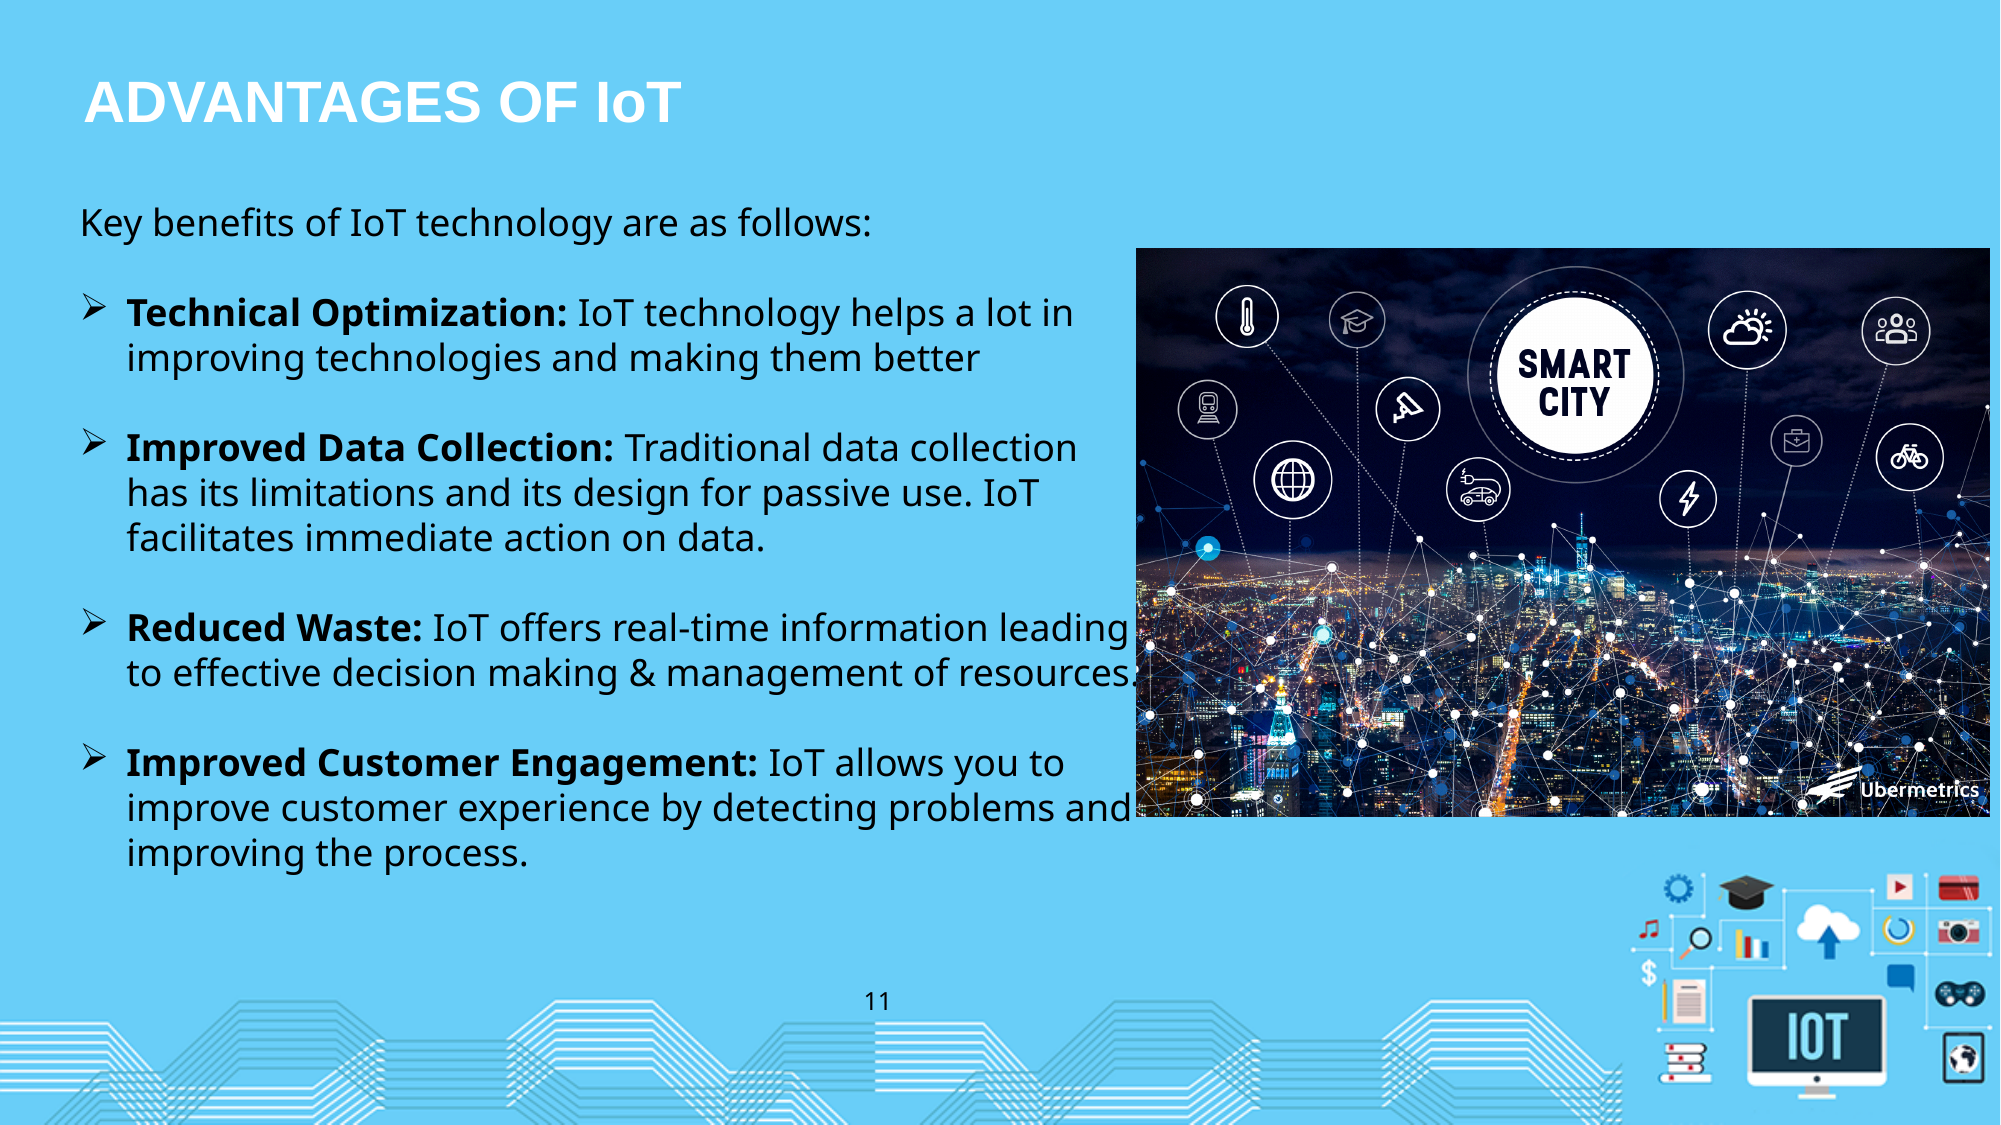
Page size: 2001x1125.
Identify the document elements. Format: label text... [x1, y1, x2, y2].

slide_number 11 [652, 970, 1103, 1031]
text_box ADVANTAGES OF IoT [68, 57, 698, 142]
text_box Key benefits of IoT technology are as follows: Technical Optimization: IoT technology helps a lot in improving technologies and making them better Improved Data Collection: Traditional data collection has its limitations and its design for passive use. IoT facilitates immediate action on data. Reduced Waste: IoT offers real-time information leading to effective decision making & management of resources. Improved Customer Engagement: IoT allows you to improve customer experience by detecting problems and improving the process. [64, 191, 1161, 927]
picture [0, 0, 2001, 1125]
